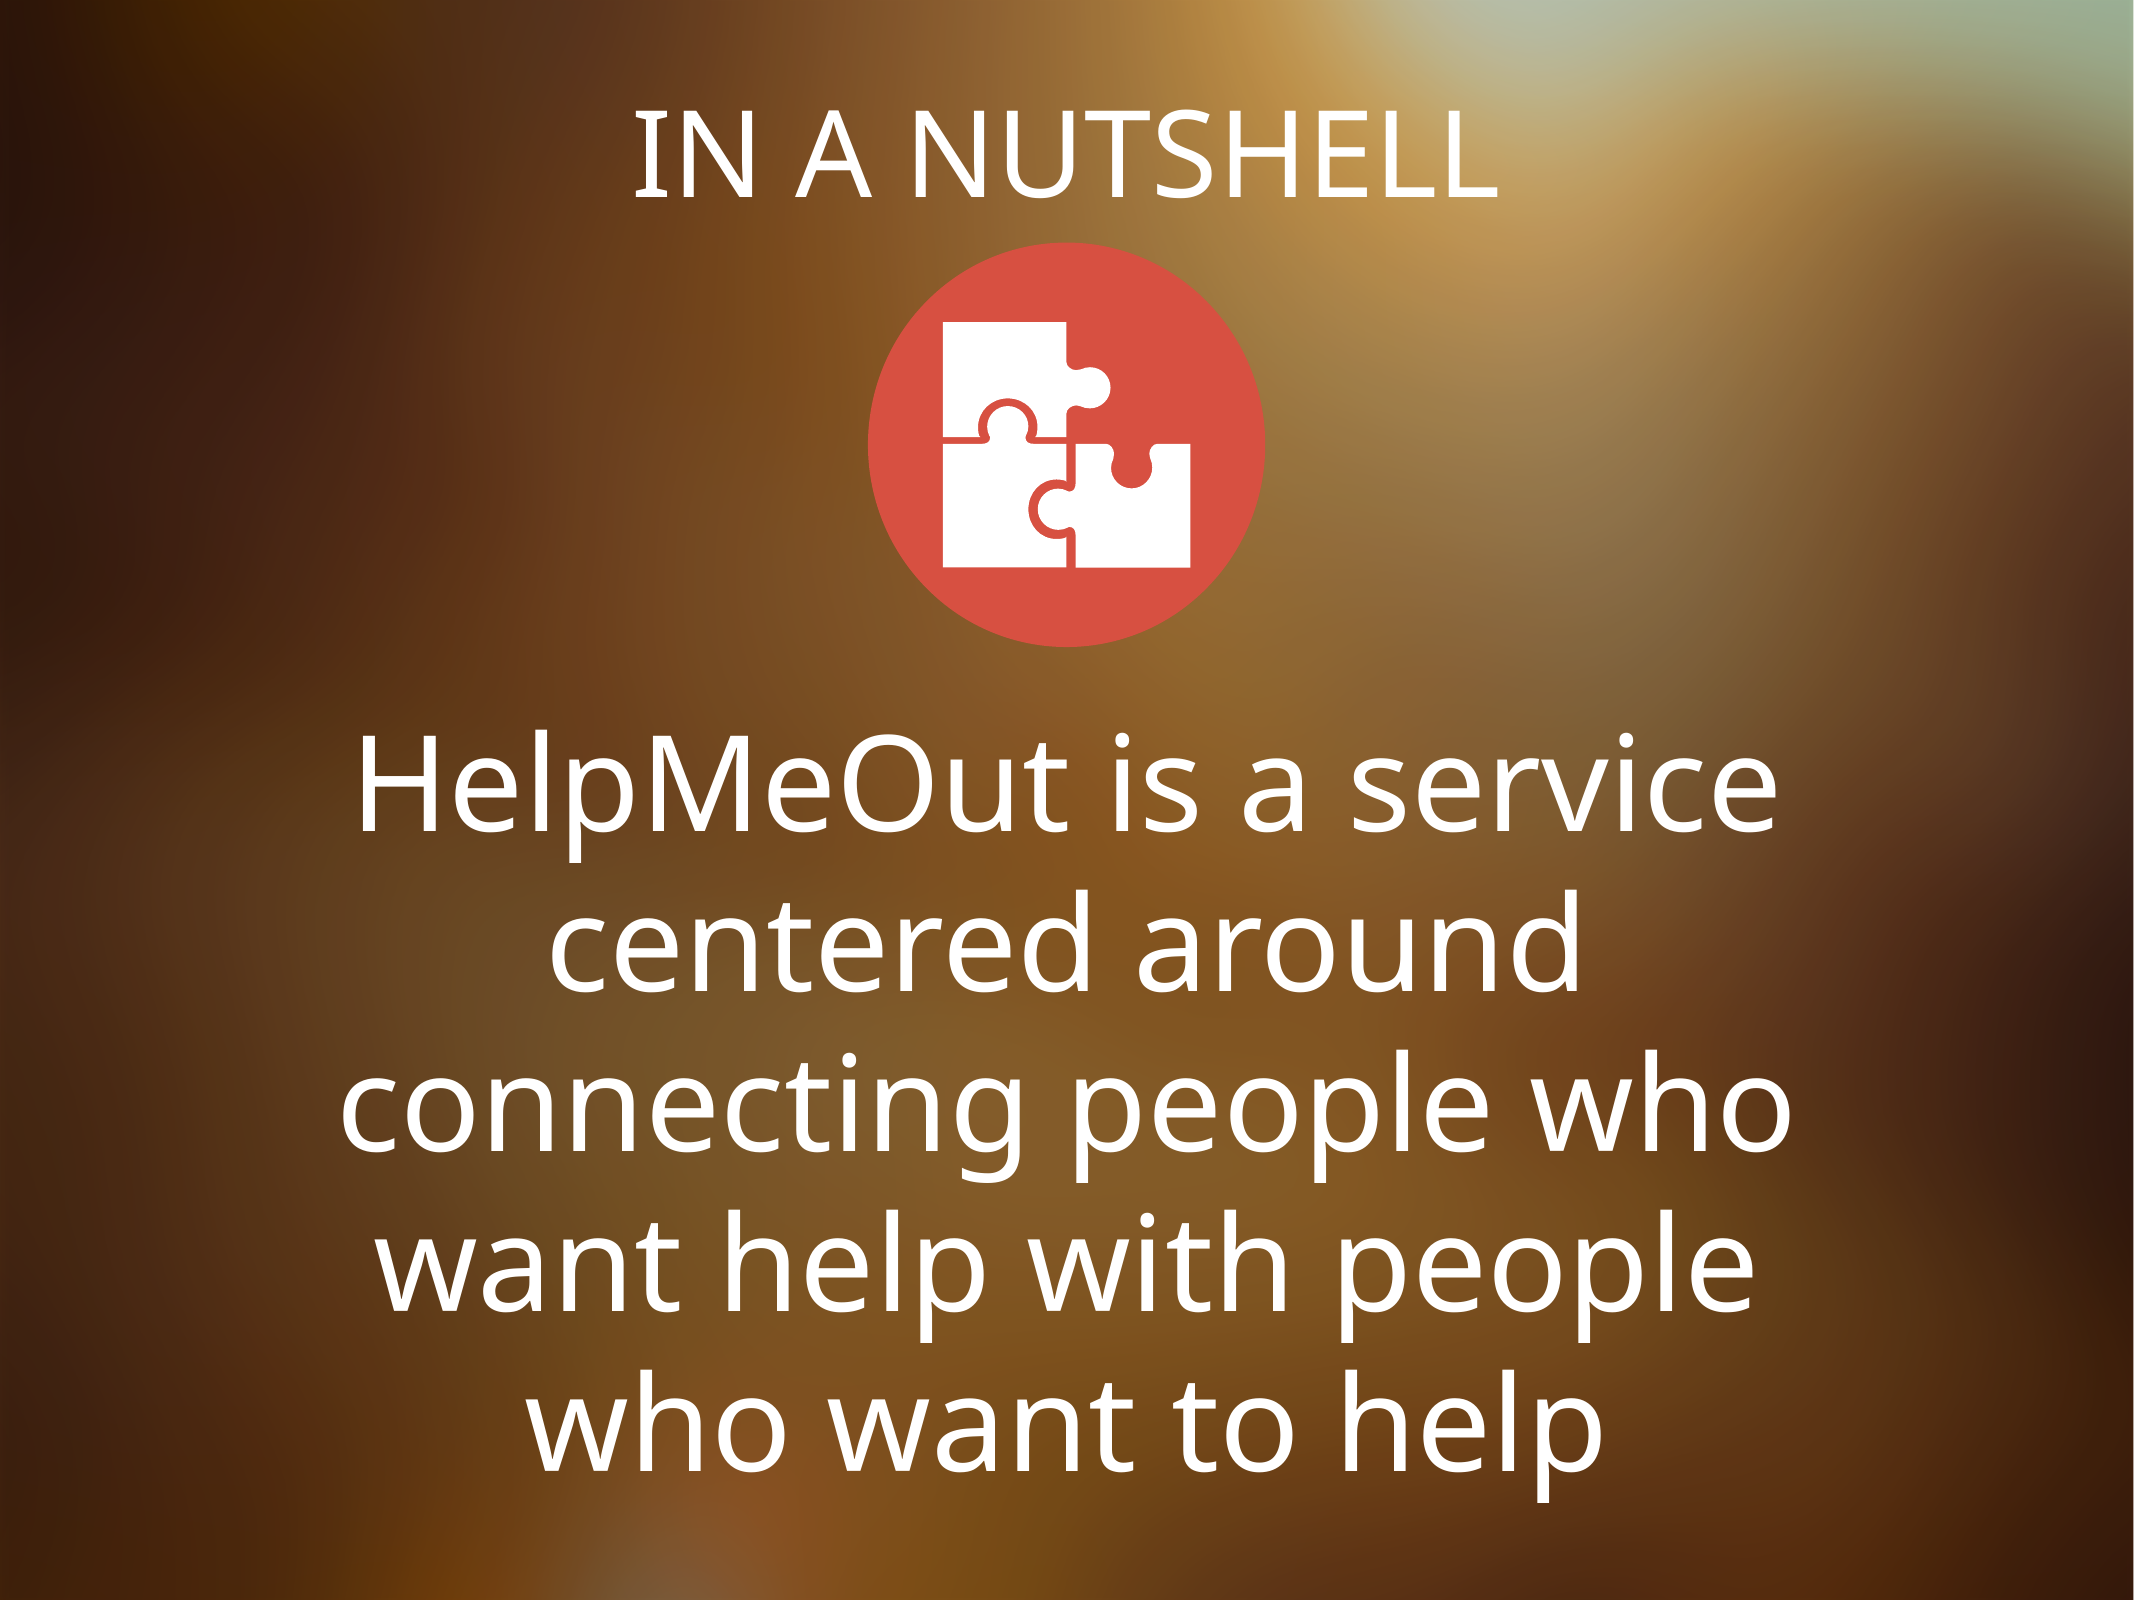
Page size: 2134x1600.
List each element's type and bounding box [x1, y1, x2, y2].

text_box [0, 0, 2134, 1600]
text_box [867, 242, 1266, 648]
